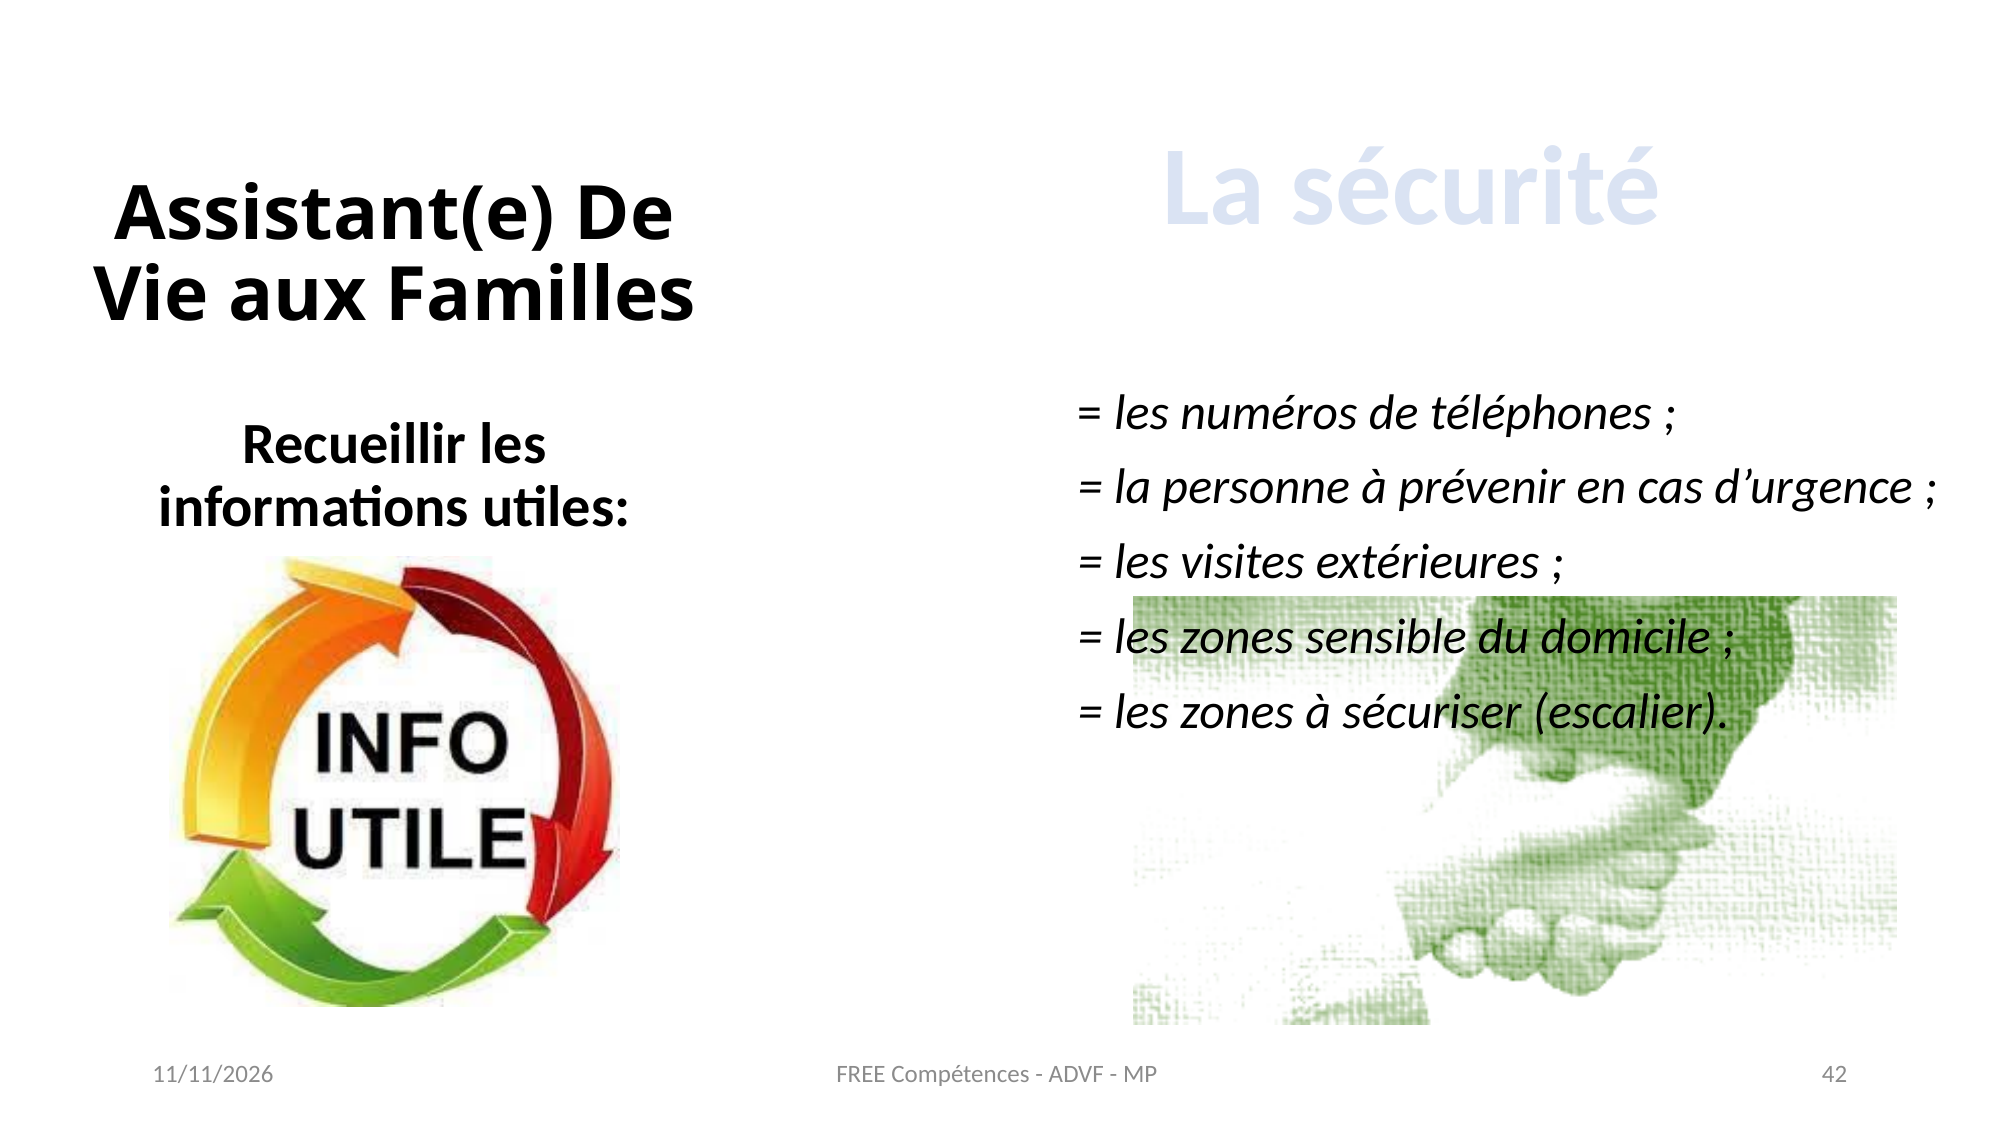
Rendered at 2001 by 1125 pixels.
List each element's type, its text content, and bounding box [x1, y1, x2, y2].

picture [1133, 596, 1897, 1025]
title Assistant(e) De Vie aux Familles [72, 82, 718, 344]
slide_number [137, 1042, 588, 1103]
picture [169, 556, 620, 1007]
slide_number 42 [1412, 1042, 1863, 1103]
list = les numéros de téléphones ; = la personne à prévenir en cas d’urgence ; = les visites extérieures ; = les zones sensible du domicile ; = les zones à sécuriser (escalier). [1062, 378, 1962, 921]
list Recueillir les informations utiles: [72, 344, 718, 970]
text_box La sécurité [1147, 104, 1678, 255]
footer FREE Compétences - ADVF - MP [603, 1042, 1396, 1103]
